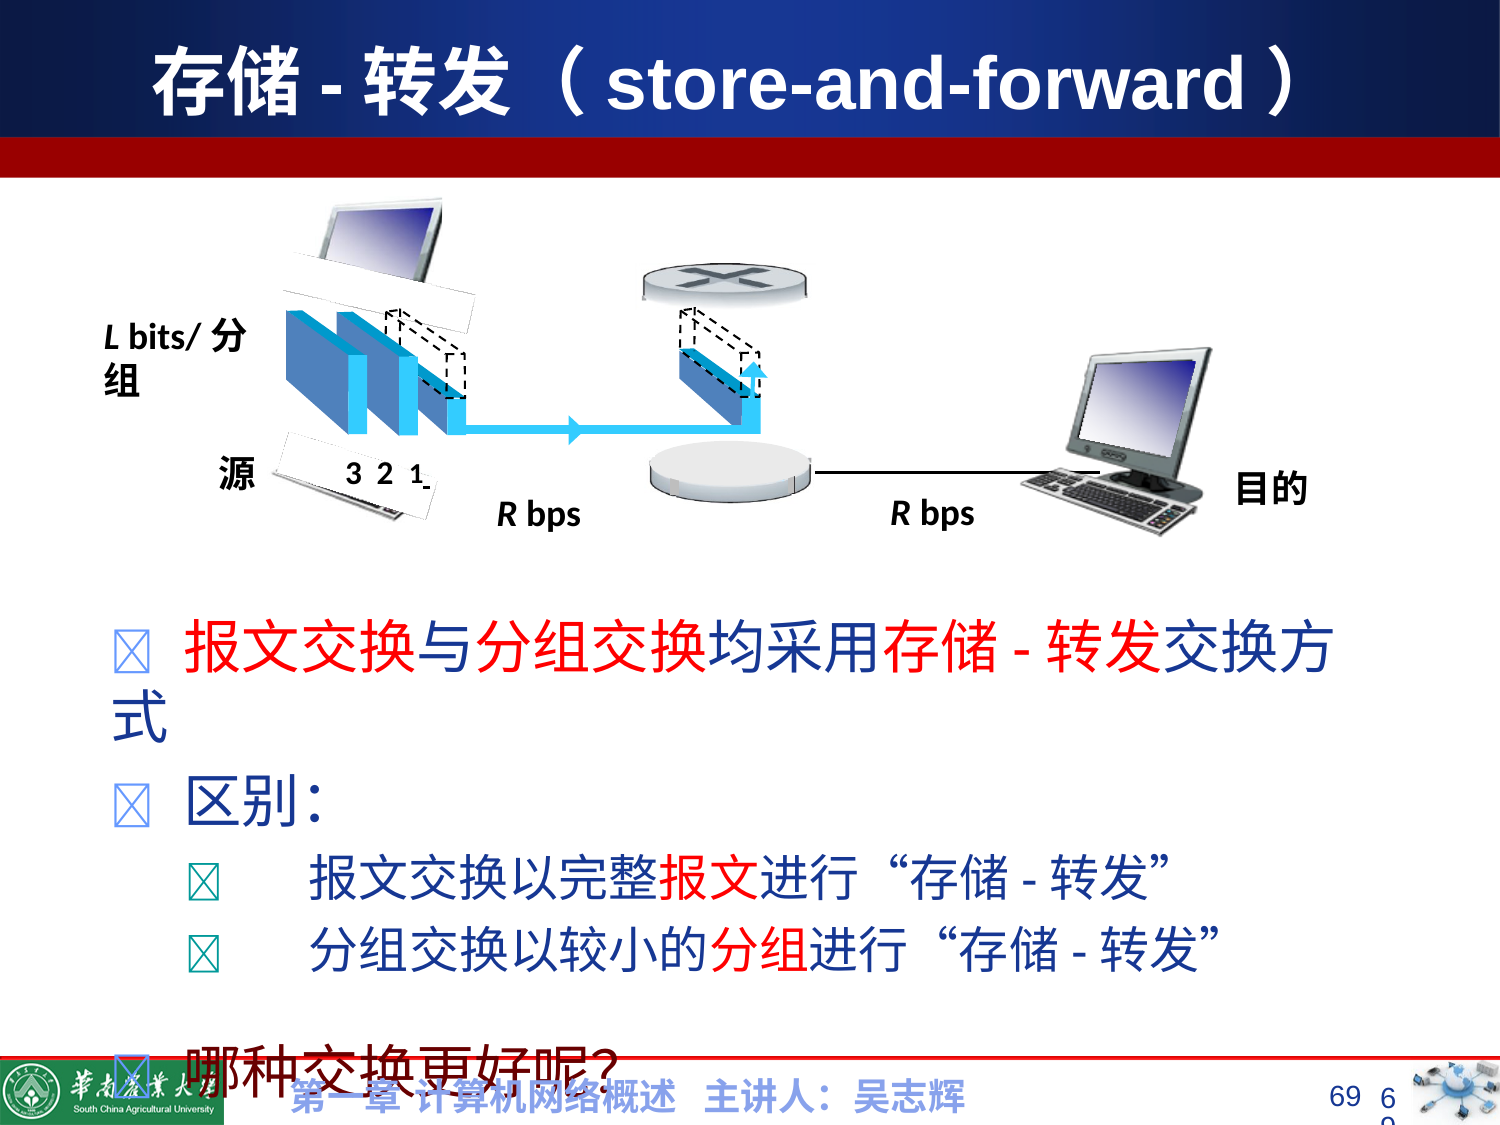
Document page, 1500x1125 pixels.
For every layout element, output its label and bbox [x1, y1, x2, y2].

picture [0, 1056, 287, 1125]
text_box [267, 196, 1218, 551]
title [149, 34, 1351, 223]
text_box [216, 449, 259, 495]
text_box [107, 610, 1354, 1106]
picture [0, 0, 1500, 137]
text_box [101, 311, 280, 402]
footer [287, 1072, 1137, 1125]
picture [1137, 1056, 1500, 1125]
text_box [1231, 464, 1312, 510]
slide_number [1325, 1077, 1401, 1113]
